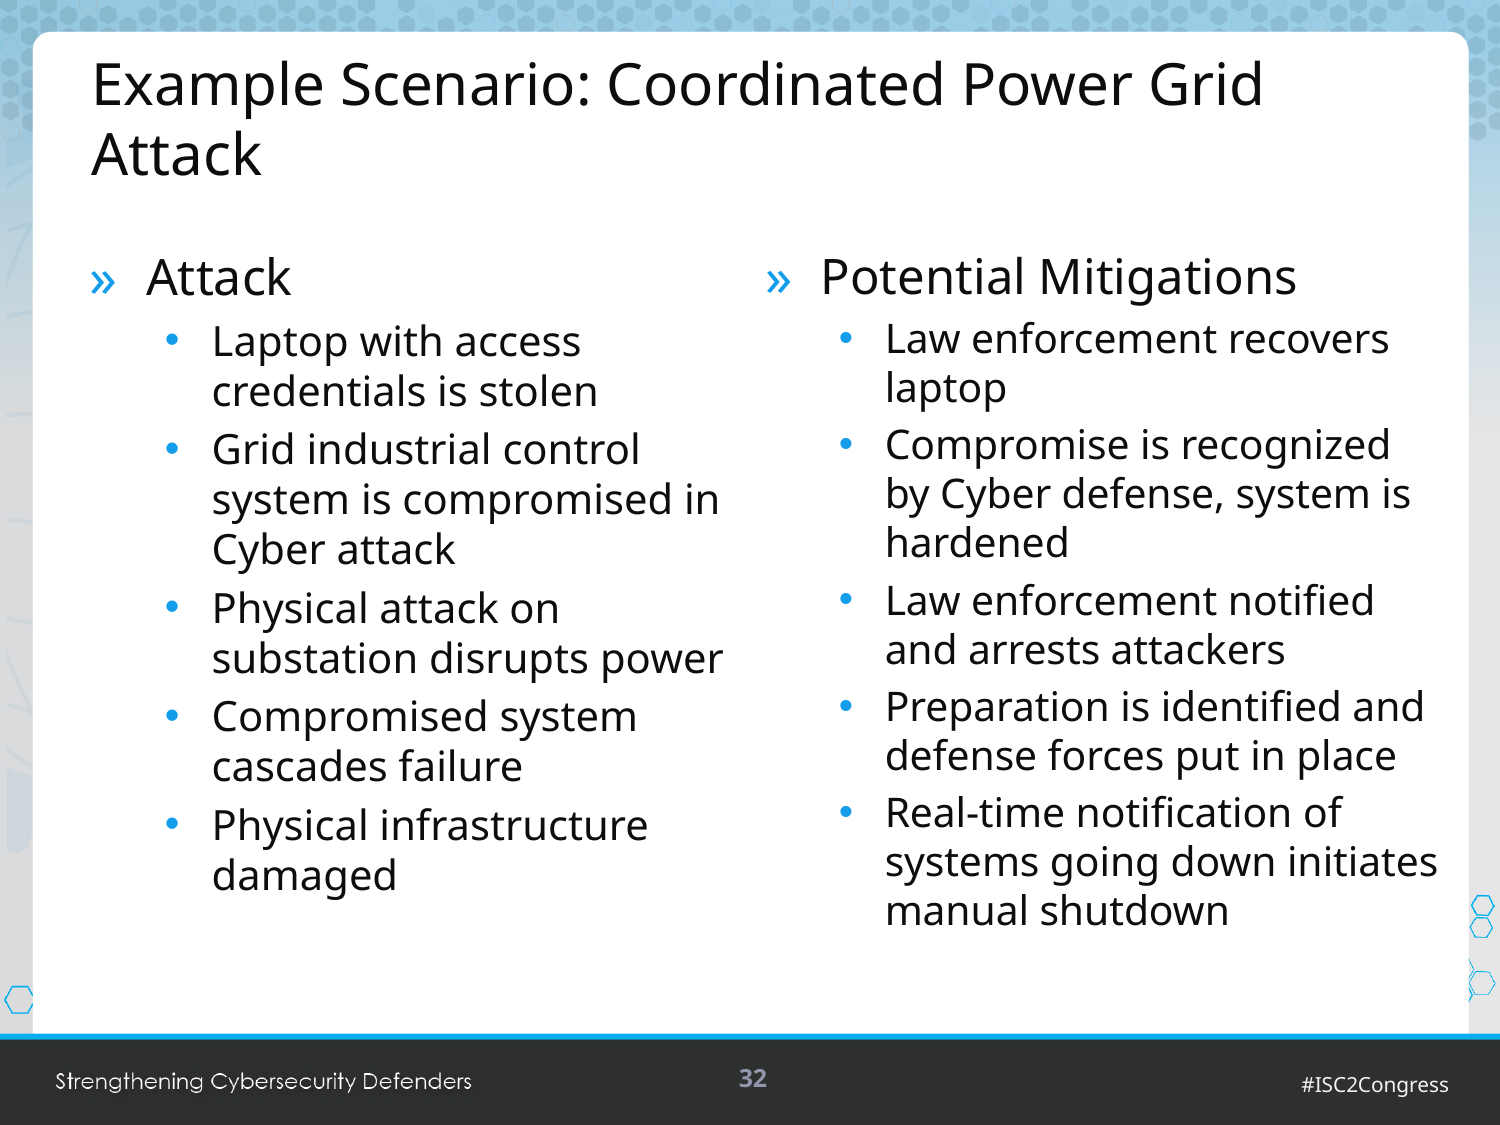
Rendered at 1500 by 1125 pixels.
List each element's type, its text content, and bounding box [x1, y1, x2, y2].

picture [0, 0, 1500, 1033]
picture [0, 1040, 1500, 1125]
text_box Potential Mitigations Law enforcement recovers laptop Compromise is recognized by Cyber defense, system is hardened Law enforcement notified and arrests attackers Preparation is identified and defense forces put in place Real-time notification of systems going down initiates manual shutdown [750, 238, 1457, 977]
title Example Scenario: Coordinated Power Grid Attack [76, 39, 1392, 196]
list Attack Laptop with access credentials is stolen Grid industrial control system is compromised in Cyber attack Physical attack on substation disrupts power Compromised system cascades failure Physical infrastructure damaged [75, 238, 750, 977]
